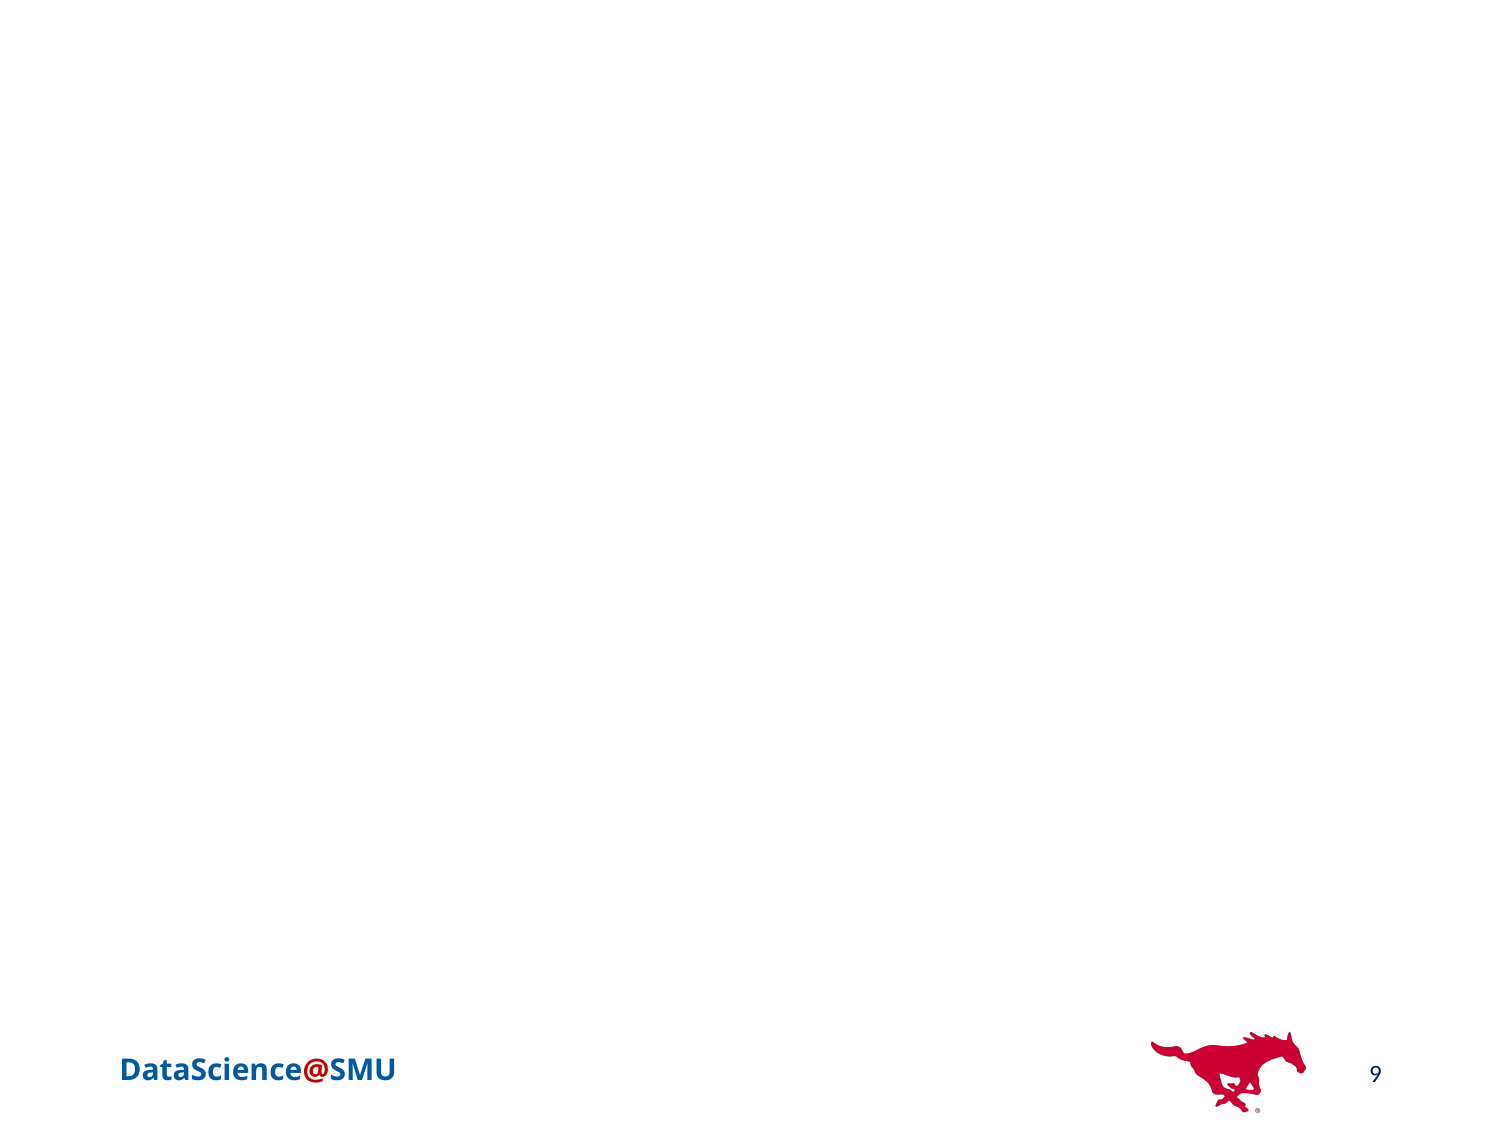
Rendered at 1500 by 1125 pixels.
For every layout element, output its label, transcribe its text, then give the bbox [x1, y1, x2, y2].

picture [1151, 1103, 1306, 1113]
slide_number 9 [1059, 1042, 1397, 1103]
picture [1151, 1032, 1306, 1042]
